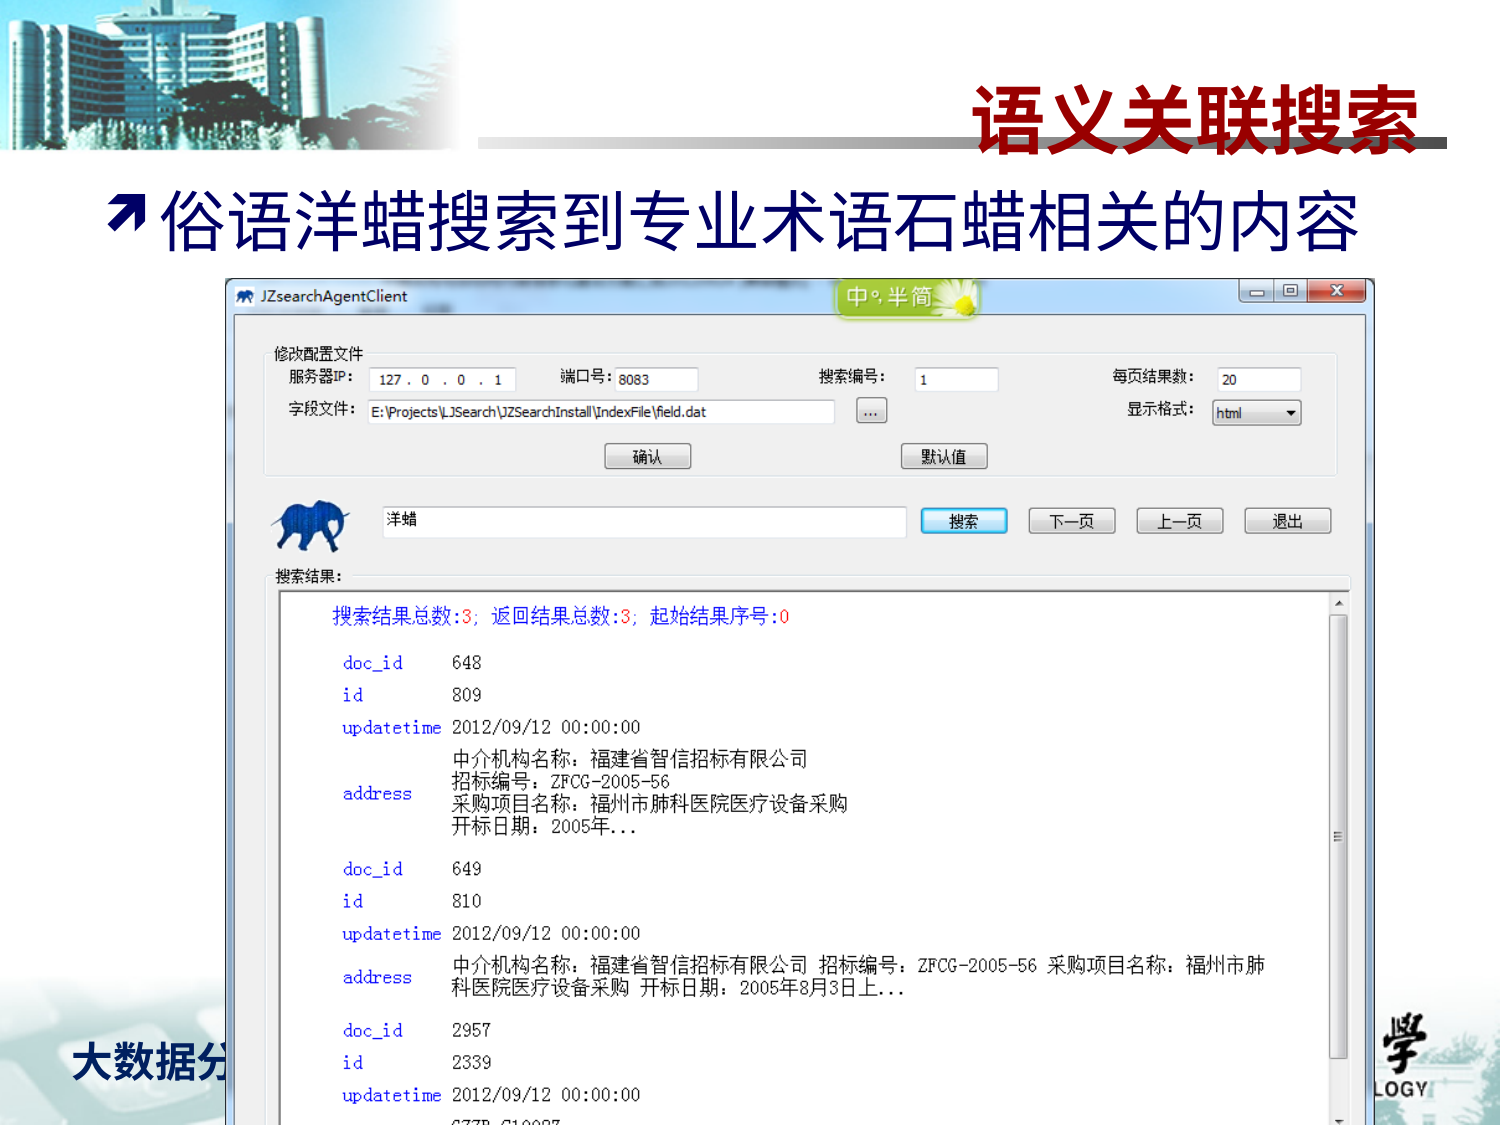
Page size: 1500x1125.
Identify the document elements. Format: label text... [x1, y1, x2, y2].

list 俗语洋蜡搜索到专业术语石蜡相关的内容 [88, 172, 1412, 918]
title 语义关联搜索 [29, 30, 1436, 207]
picture [0, 0, 1500, 1125]
